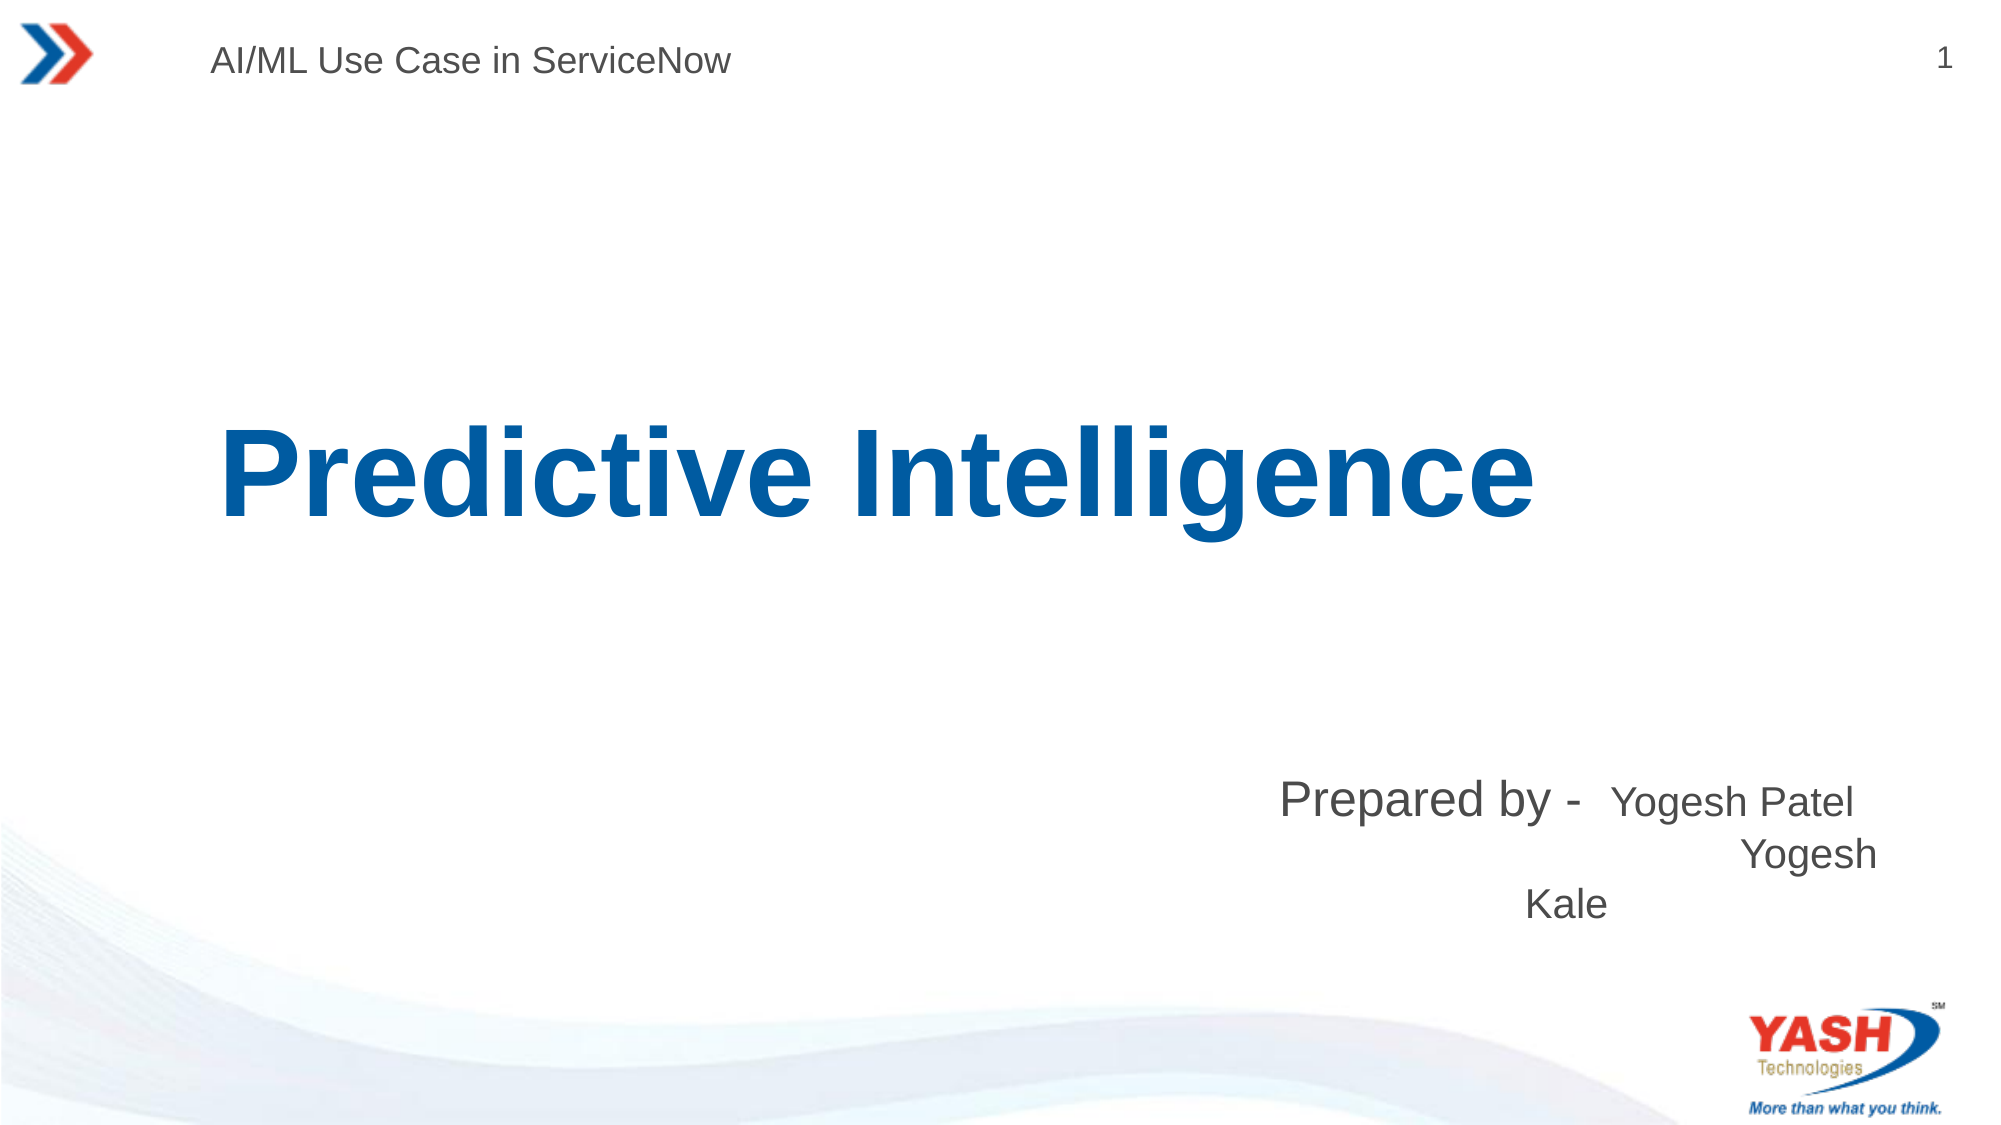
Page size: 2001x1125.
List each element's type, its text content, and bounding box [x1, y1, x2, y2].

picture [1, 93, 2000, 1125]
text_box AI/ML Use Case in ServiceNow [195, 28, 1234, 89]
picture [17, 22, 94, 85]
subtitle Prepared by - Yogesh Patel Yogesh Kale [1201, 759, 1933, 935]
title Predictive Intelligence [128, 157, 1629, 549]
